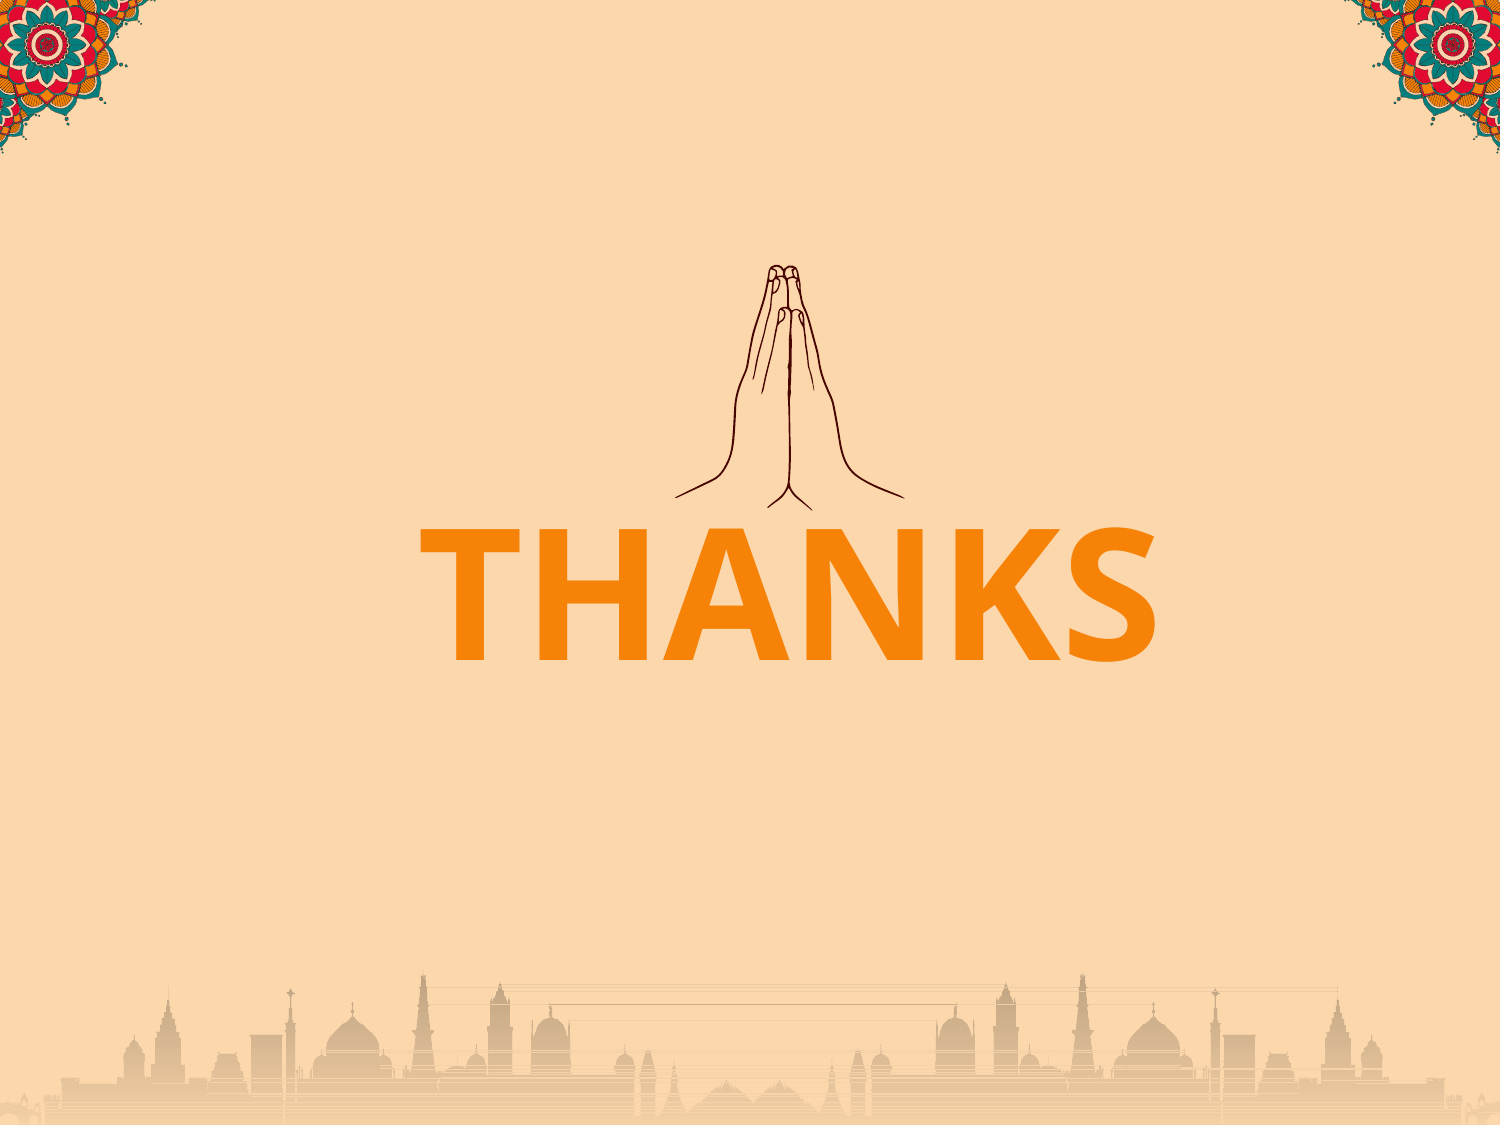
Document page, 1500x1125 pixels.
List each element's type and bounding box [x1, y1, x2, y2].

text_box [428, 264, 1152, 707]
